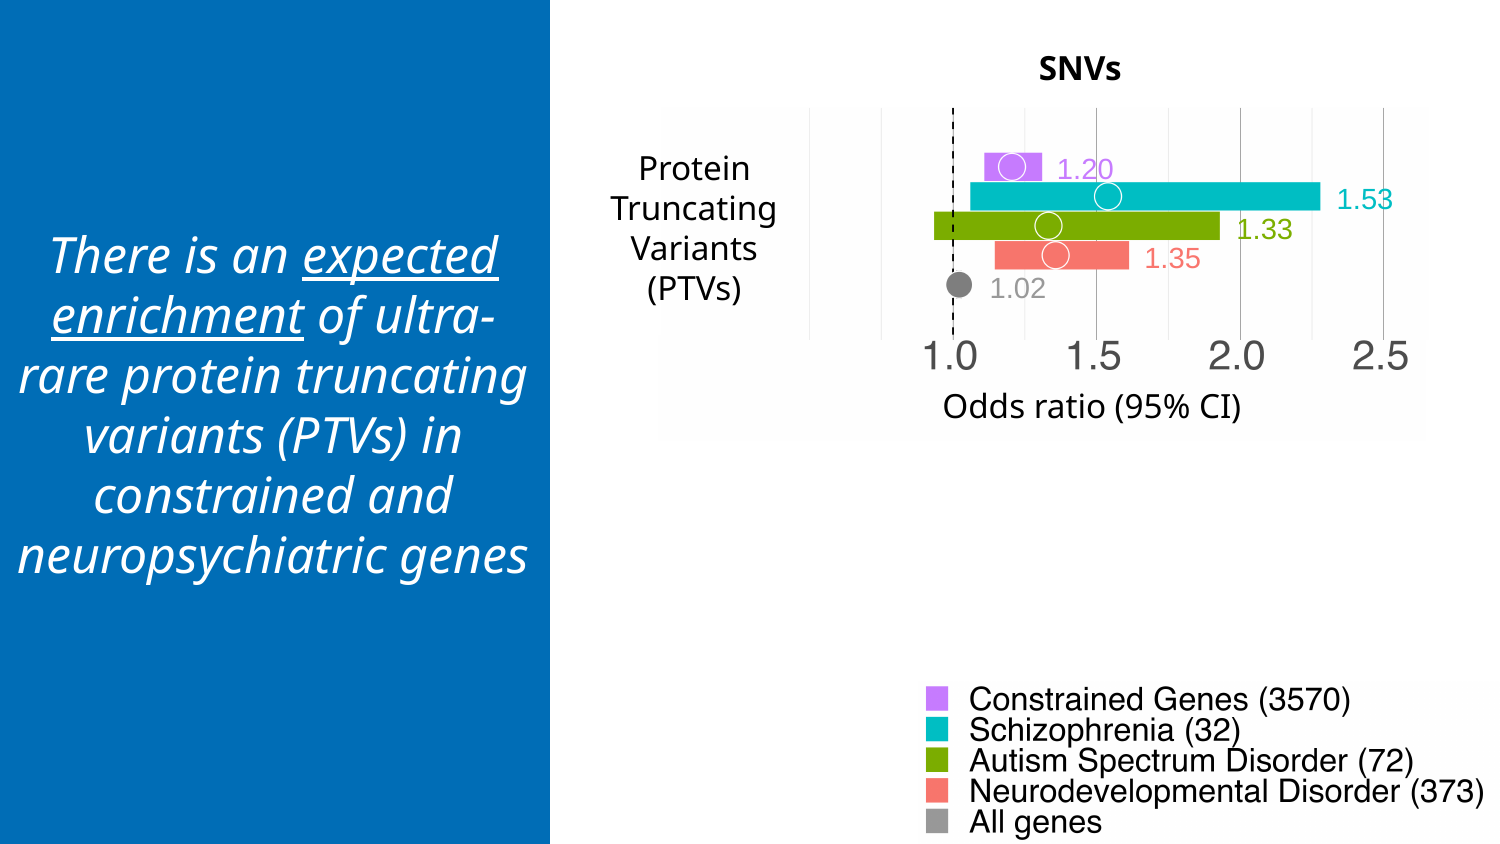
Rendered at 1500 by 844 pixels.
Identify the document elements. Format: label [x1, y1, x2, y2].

text_box [0, 0, 548, 844]
picture [918, 680, 1500, 844]
text_box [576, 39, 1430, 441]
